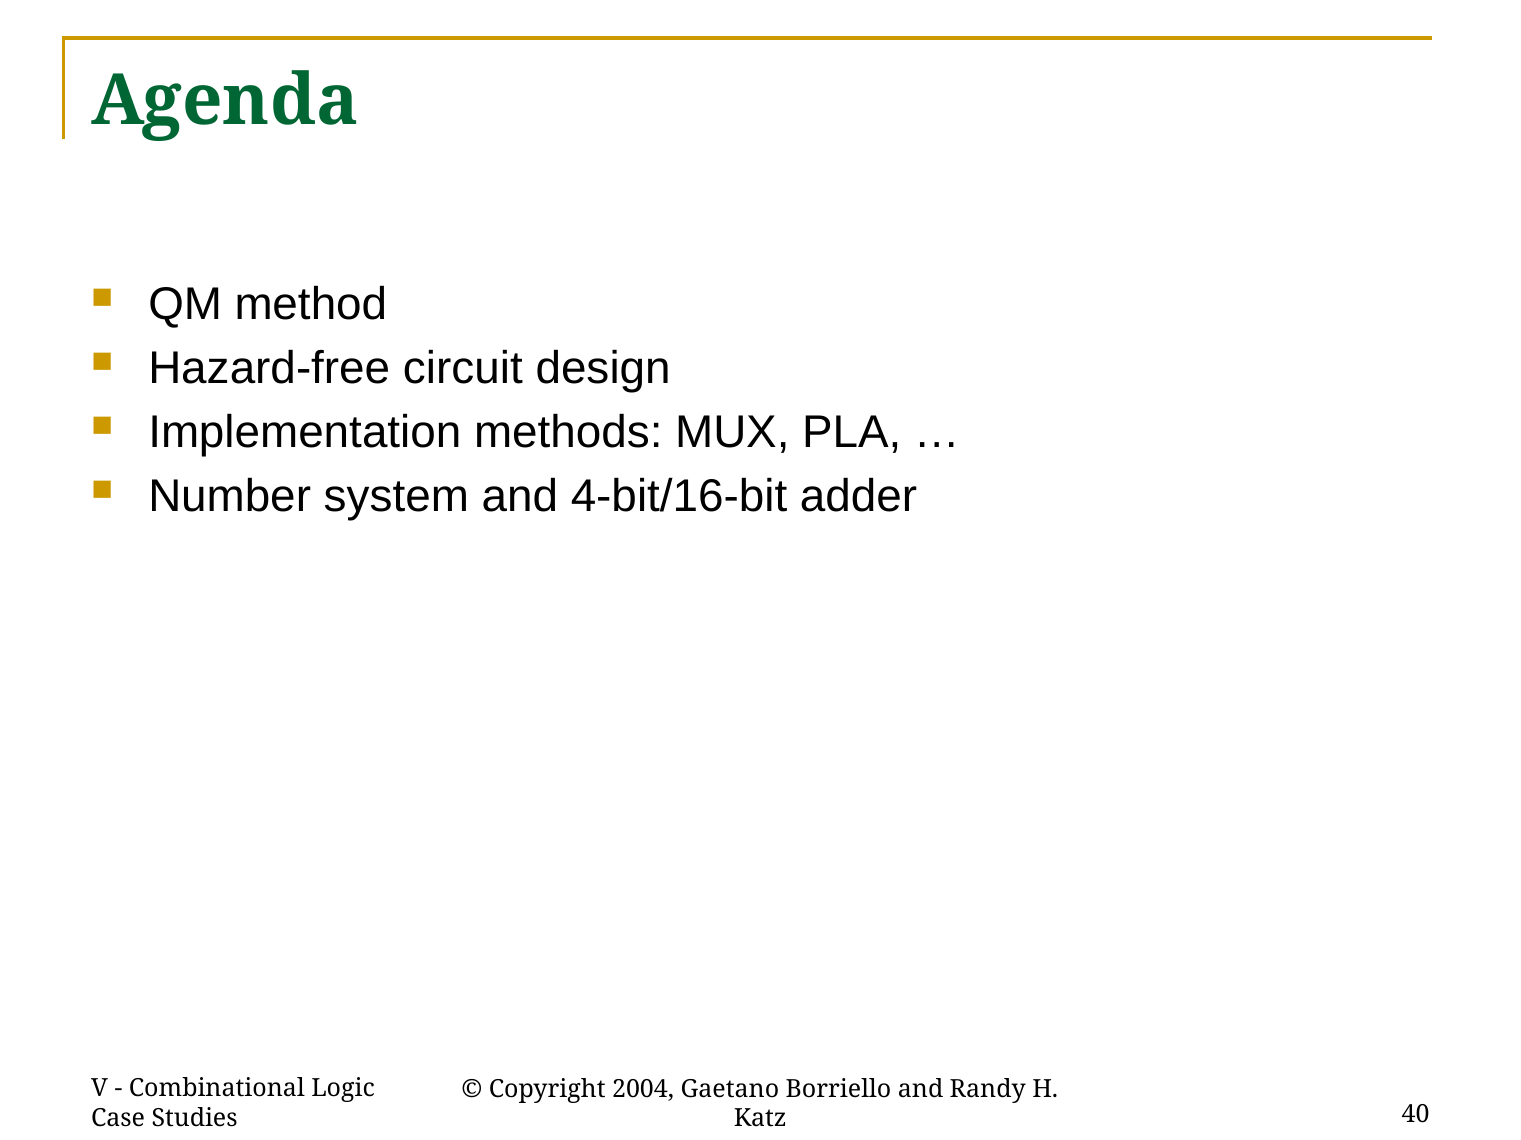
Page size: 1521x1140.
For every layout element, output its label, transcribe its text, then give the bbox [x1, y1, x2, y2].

footer © Copyright 2004, Gaetano Borriello and Randy H. Katz [435, 1063, 1086, 1140]
list QM method Hazard-free circuit design Implementation methods: MUX, PLA, … Number system and 4-bit/16-bit adder [76, 265, 1445, 1019]
title Agenda [76, 46, 1445, 236]
slide_number V - Combinational Logic Case Studies [75, 1062, 432, 1140]
slide_number 40 [1089, 1062, 1445, 1140]
